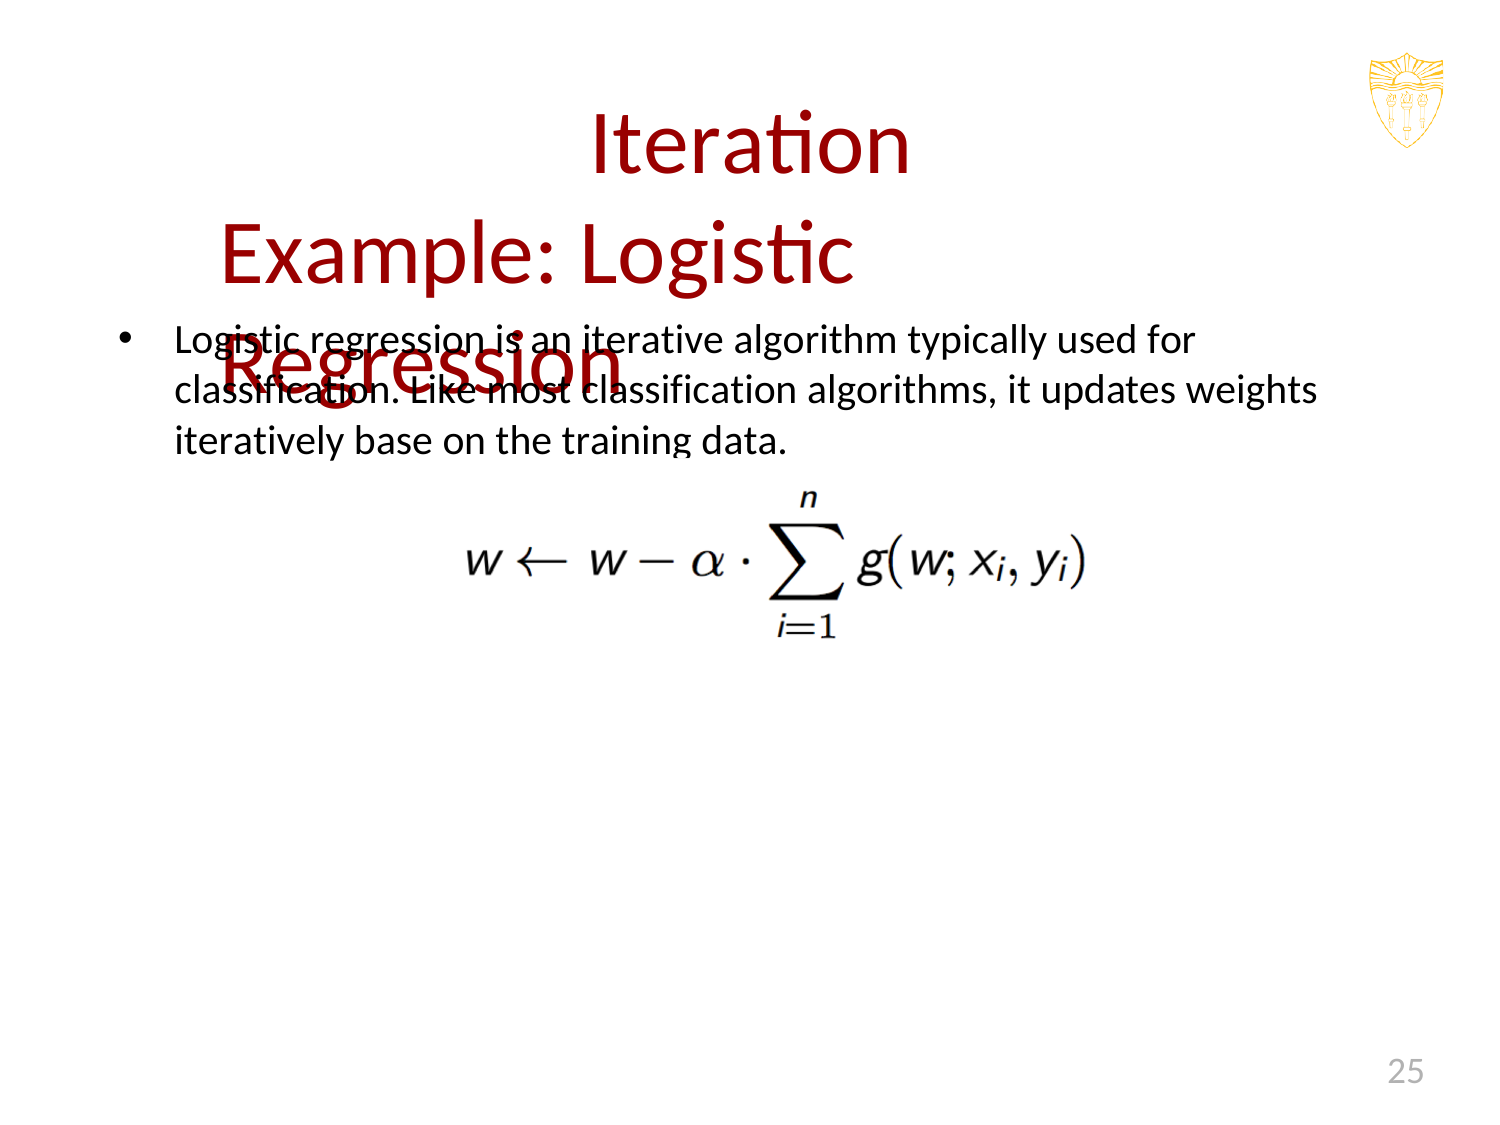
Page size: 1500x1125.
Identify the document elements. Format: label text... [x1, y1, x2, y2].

text_box [406, 458, 1139, 680]
title Logistic regression is an iterative algorithm typically used for classification. Like most classification algorithms, it updates weights iteratively base on the training data. [68, 312, 1432, 501]
picture [1369, 52, 1444, 148]
slide_number 25 [1080, 1046, 1425, 1103]
text_box Iteration Example: Logistic Regression [217, 82, 1283, 312]
